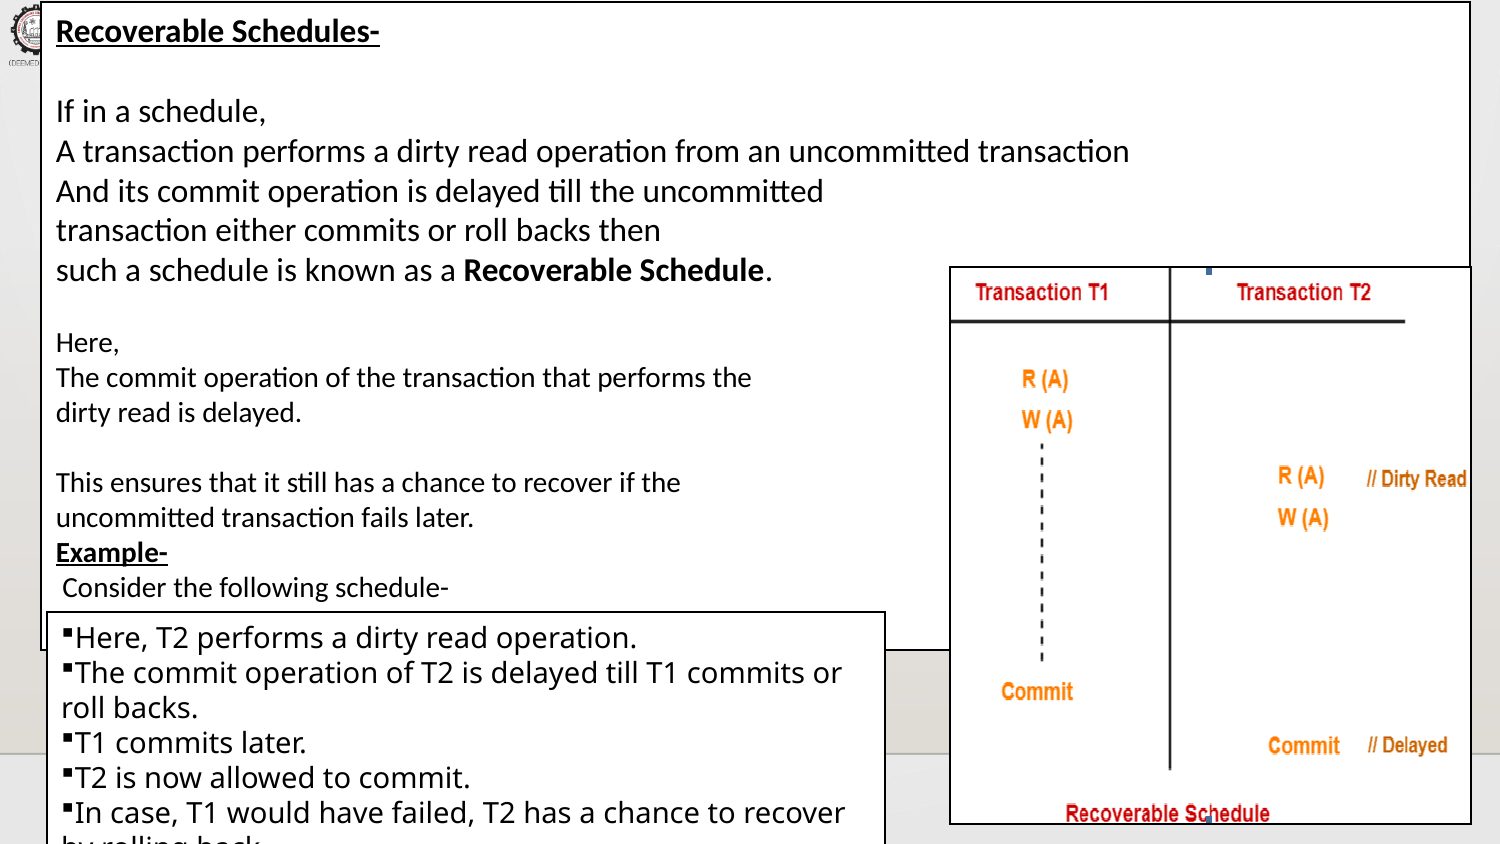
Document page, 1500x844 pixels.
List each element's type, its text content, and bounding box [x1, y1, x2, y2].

text_box Recoverable Schedules- If in a schedule, A transaction performs a dirty read operation from an uncommitted transaction And its commit operation is delayed till the uncommitted transaction either commits or roll backs then such a schedule is known as a Recoverable Schedule. Here, The commit operation of the transaction that performs the dirty read is delayed. This ensures that it still has a chance to recover if the uncommitted transaction fails later. Example- Consider the following schedule- [40, 1, 1471, 651]
picture [9, 4, 40, 66]
picture [950, 268, 1471, 824]
text_box Here, T2 performs a dirty read operation. The commit operation of T2 is delayed till T1 commits or roll backs. T1 commits later. T2 is now allowed to commit. In case, T1 would have failed, T2 has a chance to recover by rolling back. [46, 611, 886, 844]
